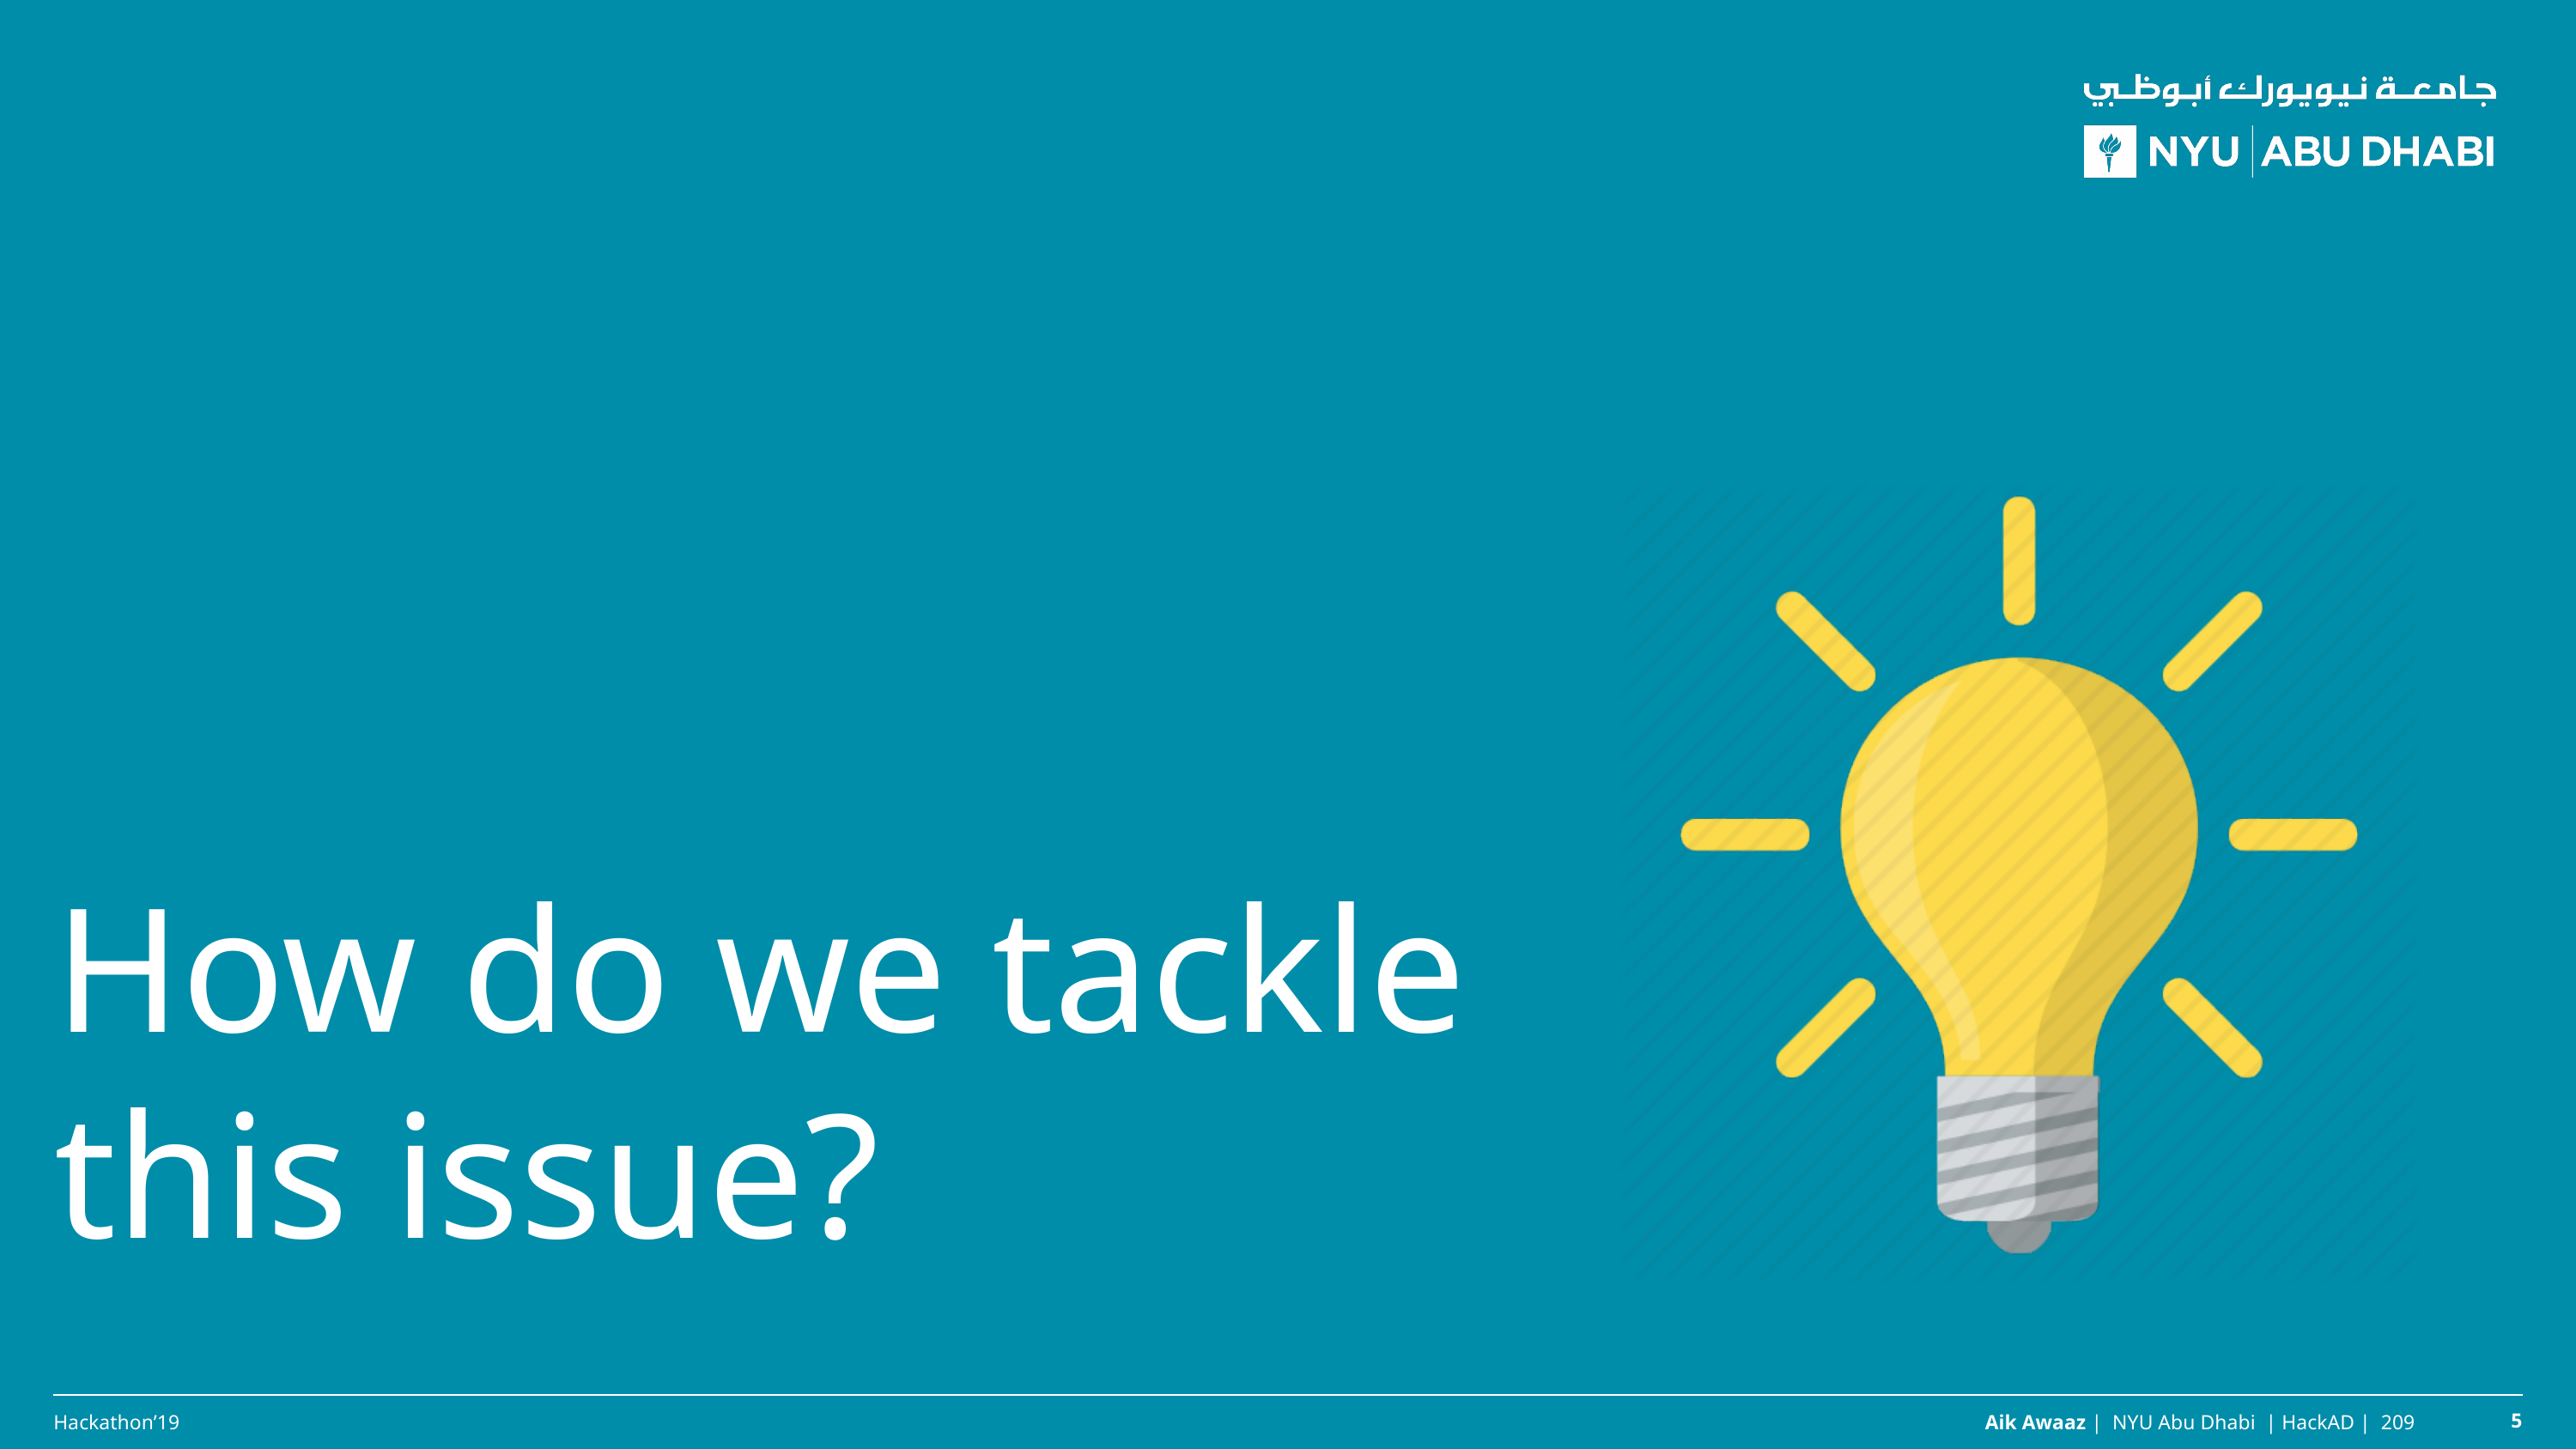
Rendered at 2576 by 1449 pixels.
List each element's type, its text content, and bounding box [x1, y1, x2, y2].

picture [2045, 35, 2535, 216]
slide_number ‹#› [2469, 1395, 2523, 1449]
picture [1617, 481, 2422, 1287]
list How do we tackle this issue? [41, 601, 1613, 1286]
